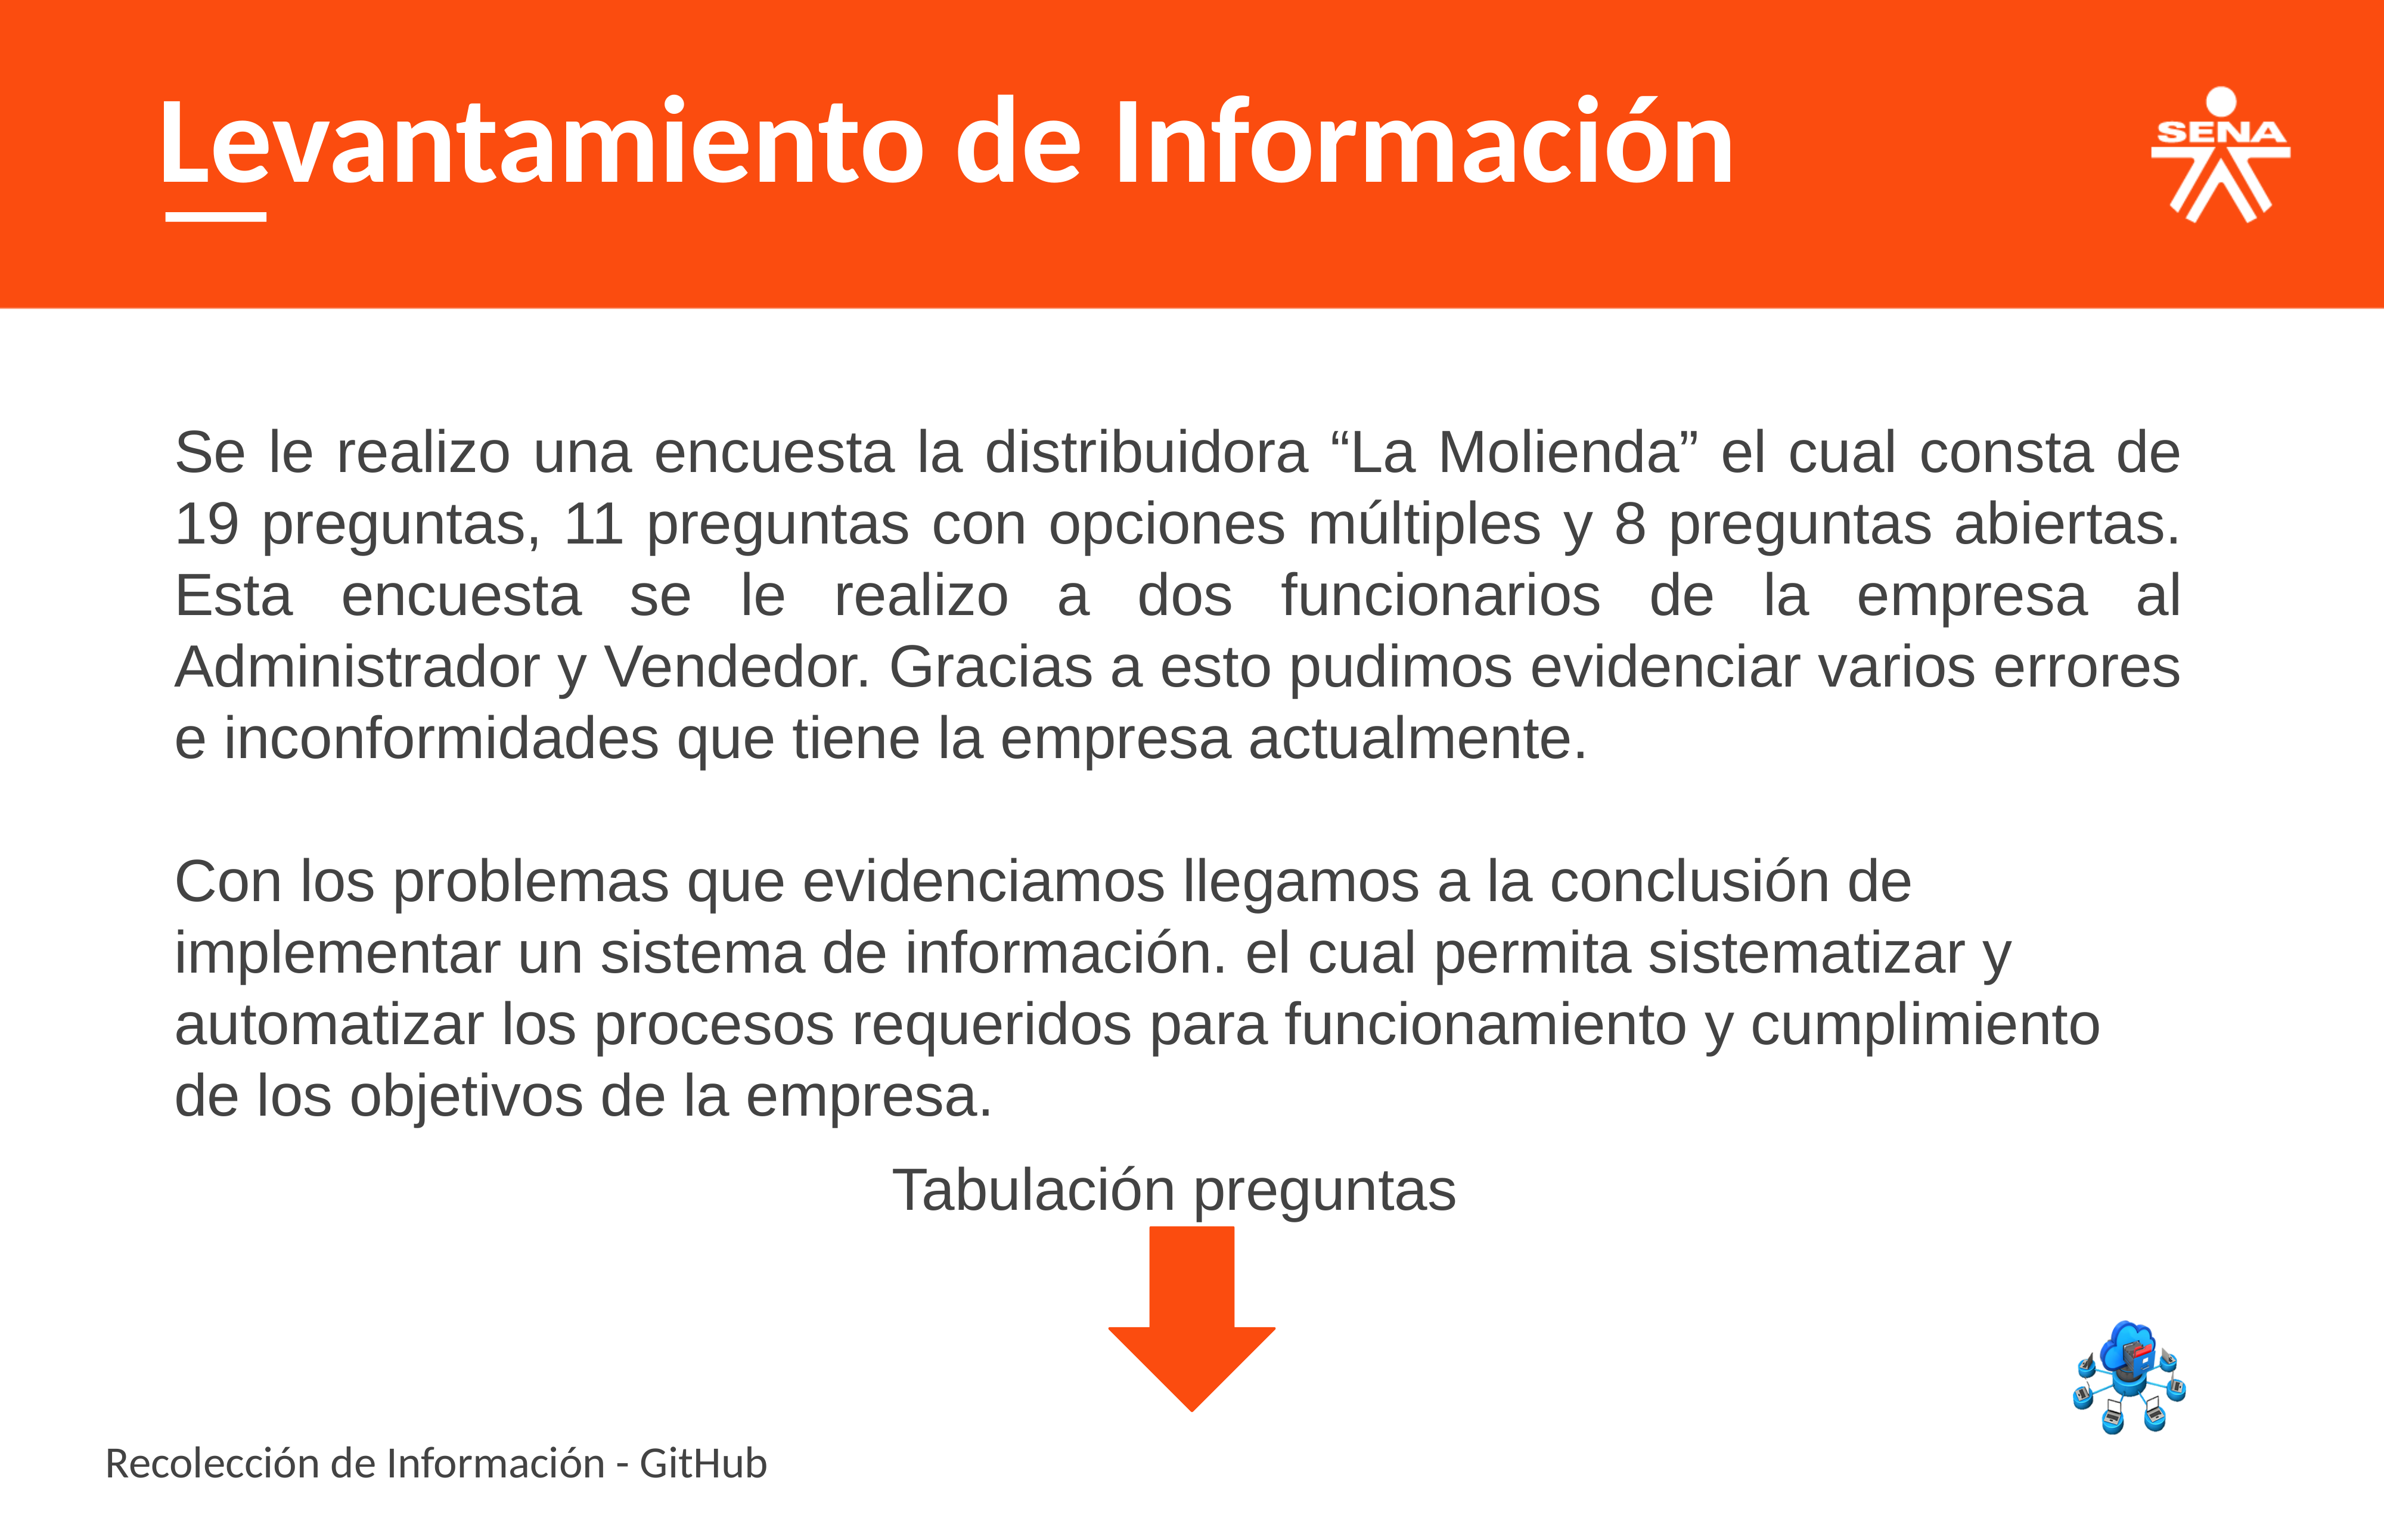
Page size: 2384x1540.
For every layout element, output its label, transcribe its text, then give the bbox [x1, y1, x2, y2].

text_box [165, 212, 267, 222]
picture [0, 0, 2384, 1540]
text_box Recolección de Información - GitHub [96, 1429, 778, 1491]
text_box Levantamiento de Información [23, 0, 1871, 213]
text_box Se le realizo una encuesta la distribuidora “La Molienda” el cual consta de 19 preguntas, 11 preguntas con opciones múltiples y 8 preguntas abiertas. Esta encuesta se le realizo a dos funcionarios de la empresa al Administrador y Vendedor. Gracias a esto pudimos evidenciar varios errores e inconformidades que tiene la empresa actualmente. Con los problemas que evidenciamos llegamos a la conclusión de implementar un sistema de información. el cual permita sistematizar y automatizar los procesos requeridos para funcionamiento y cumplimiento de los objetivos de la empresa. [165, 408, 2193, 1132]
text_box Tabulación preguntas [883, 1146, 1501, 1227]
text_box [1108, 1227, 1276, 1412]
